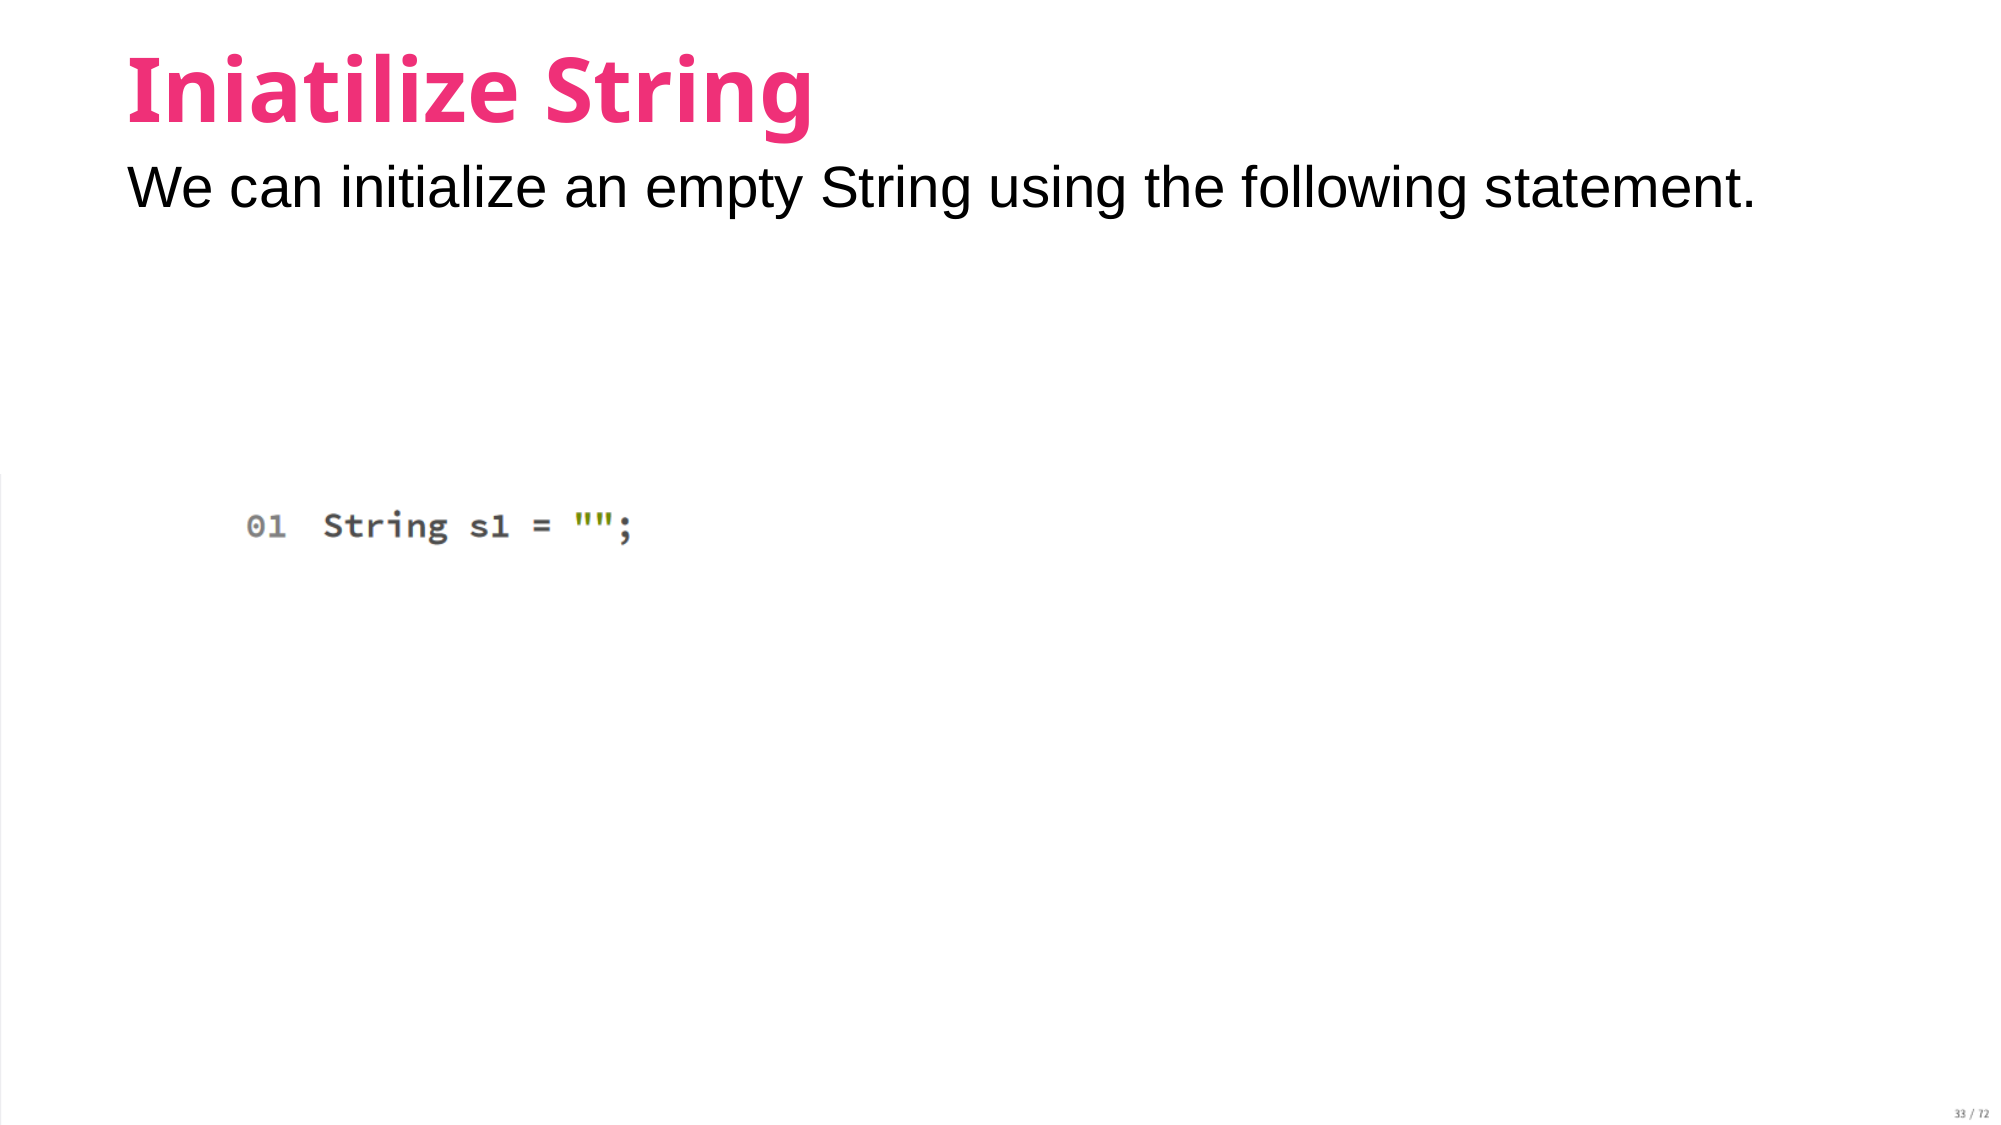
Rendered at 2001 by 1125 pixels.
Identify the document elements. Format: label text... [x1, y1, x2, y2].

text_box We can initialize an empty String using the following statement. [112, 149, 1963, 288]
text_box Iniatilize String [112, 37, 1950, 149]
picture [0, 474, 2000, 1125]
